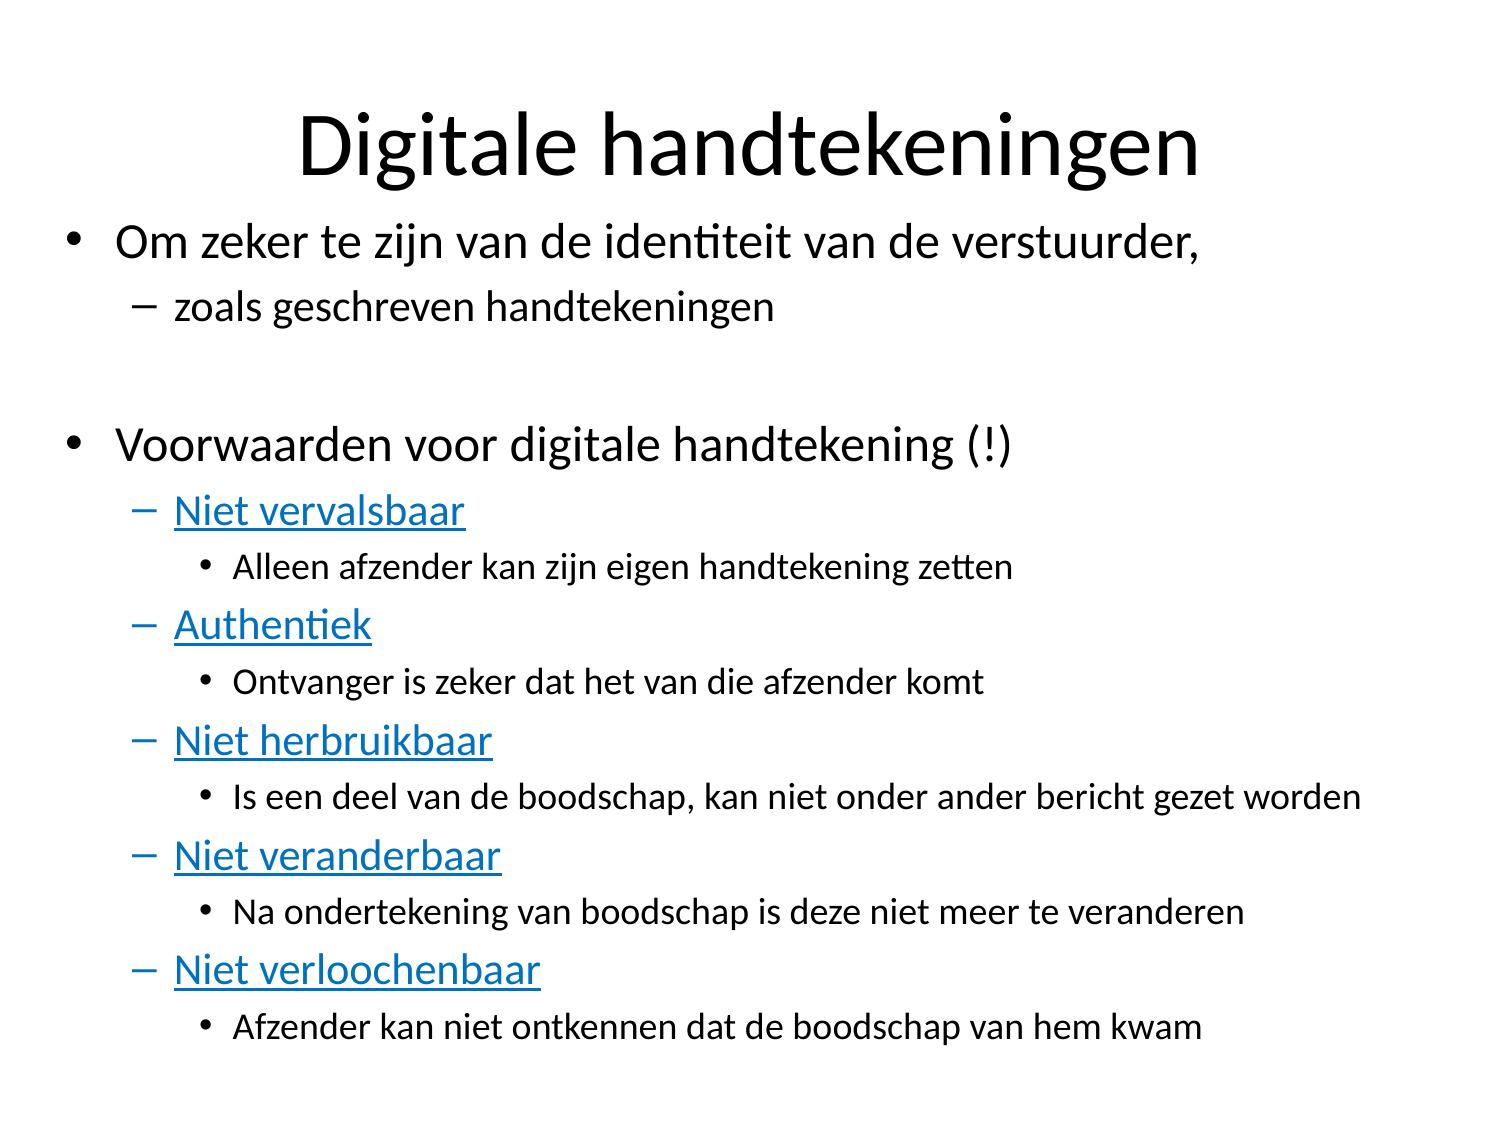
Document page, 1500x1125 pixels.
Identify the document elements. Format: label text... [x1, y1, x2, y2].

title Digitale handtekeningen [75, 45, 1425, 200]
list Om zeker te zijn van de identiteit van de verstuurder, zoals geschreven handtekeningen Voorwaarden voor digitale handtekening (!) Niet vervalsbaar Alleen afzender kan zijn eigen handtekening zetten Authentiek Ontvanger is zeker dat het van die afzender komt Niet herbruikbaar Is een deel van de boodschap, kan niet onder ander bericht gezet worden Niet veranderbaar Na ondertekening van boodschap is deze niet meer te veranderen Niet verloochenbaar Afzender kan niet ontkennen dat de boodschap van hem kwam [50, 200, 1475, 1063]
